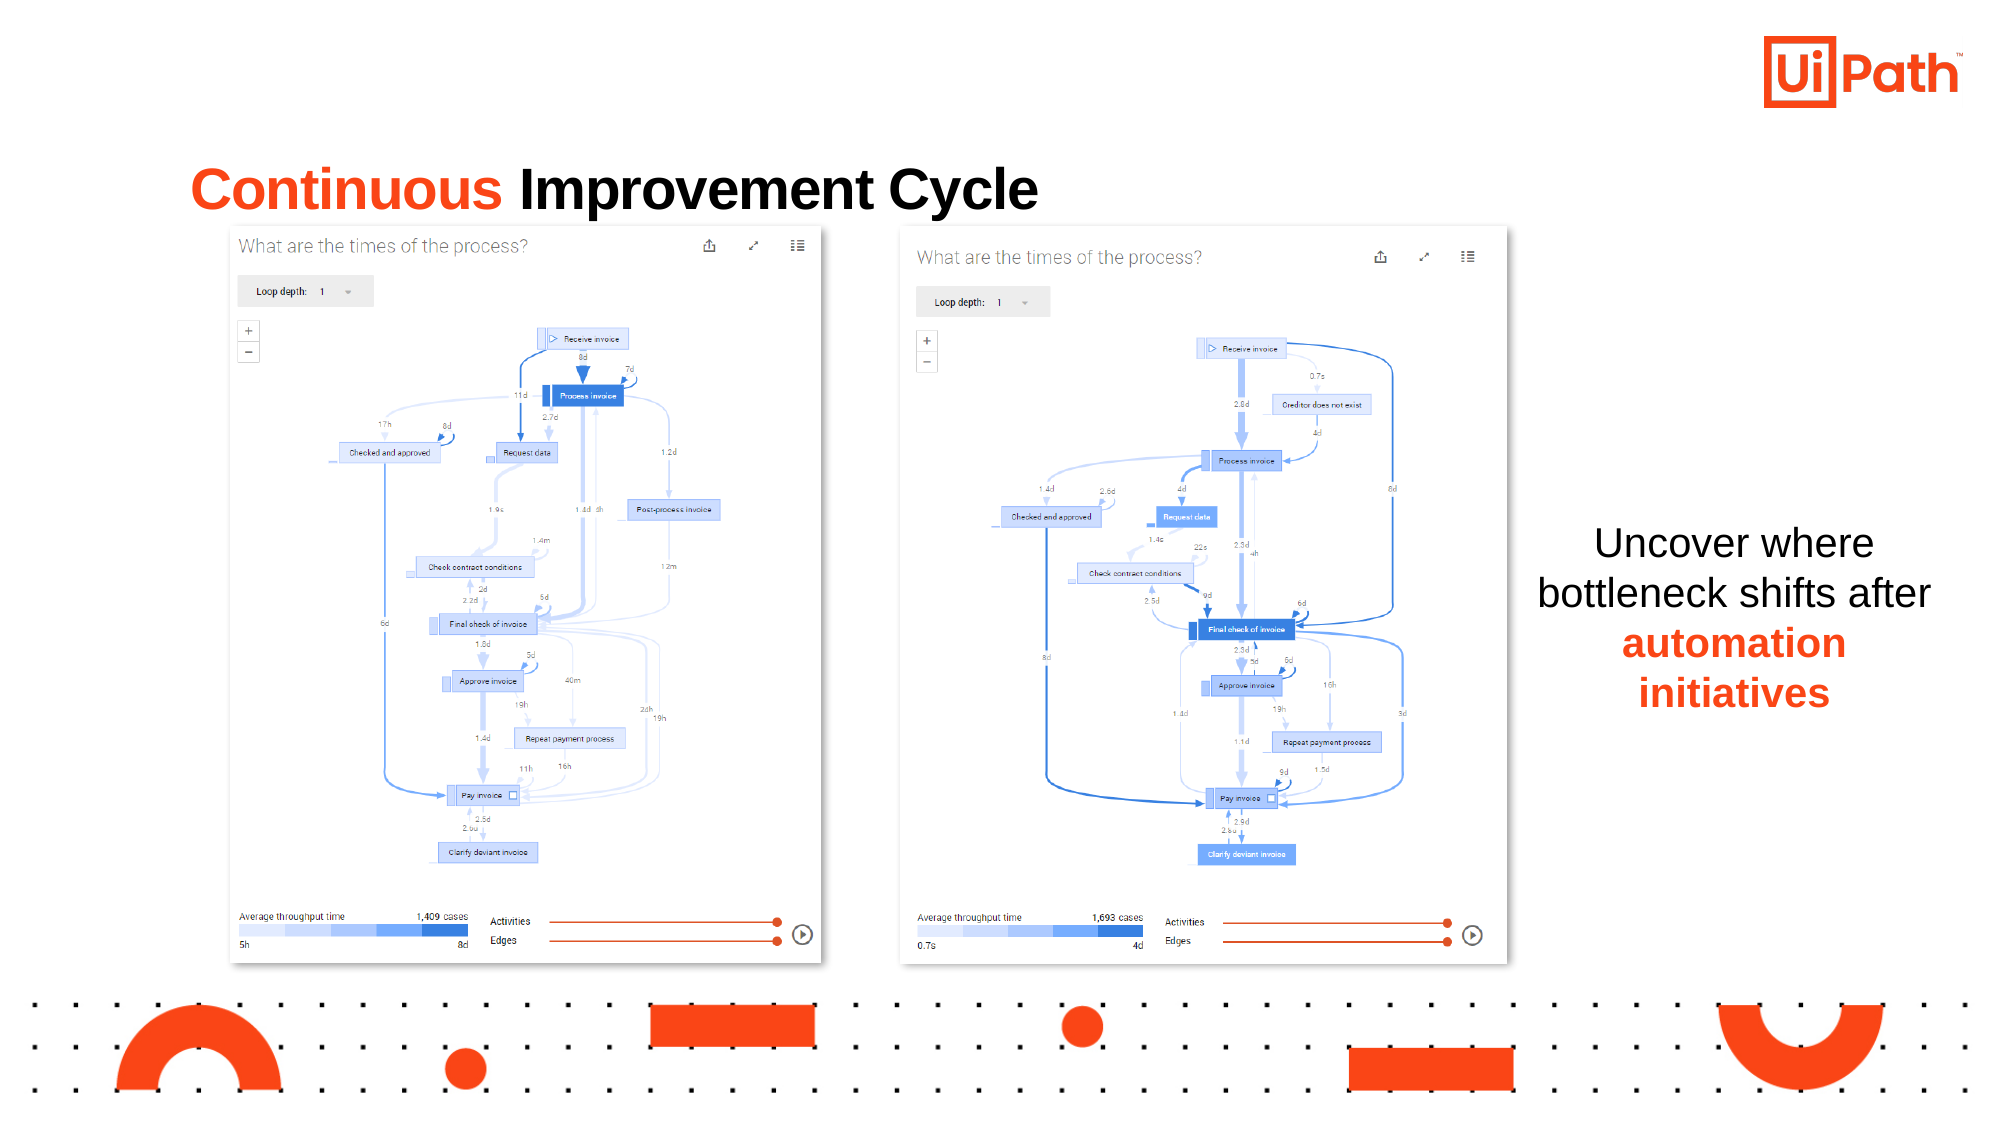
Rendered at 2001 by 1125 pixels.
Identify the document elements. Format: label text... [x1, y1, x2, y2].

text_box Uncover where bottleneck shifts after automation initiatives [1527, 515, 1942, 787]
picture [1764, 36, 1963, 108]
text_box Continuous Improvement Cycle [190, 161, 1810, 312]
picture [900, 226, 1507, 964]
picture [0, 977, 2000, 1125]
picture [230, 225, 821, 963]
